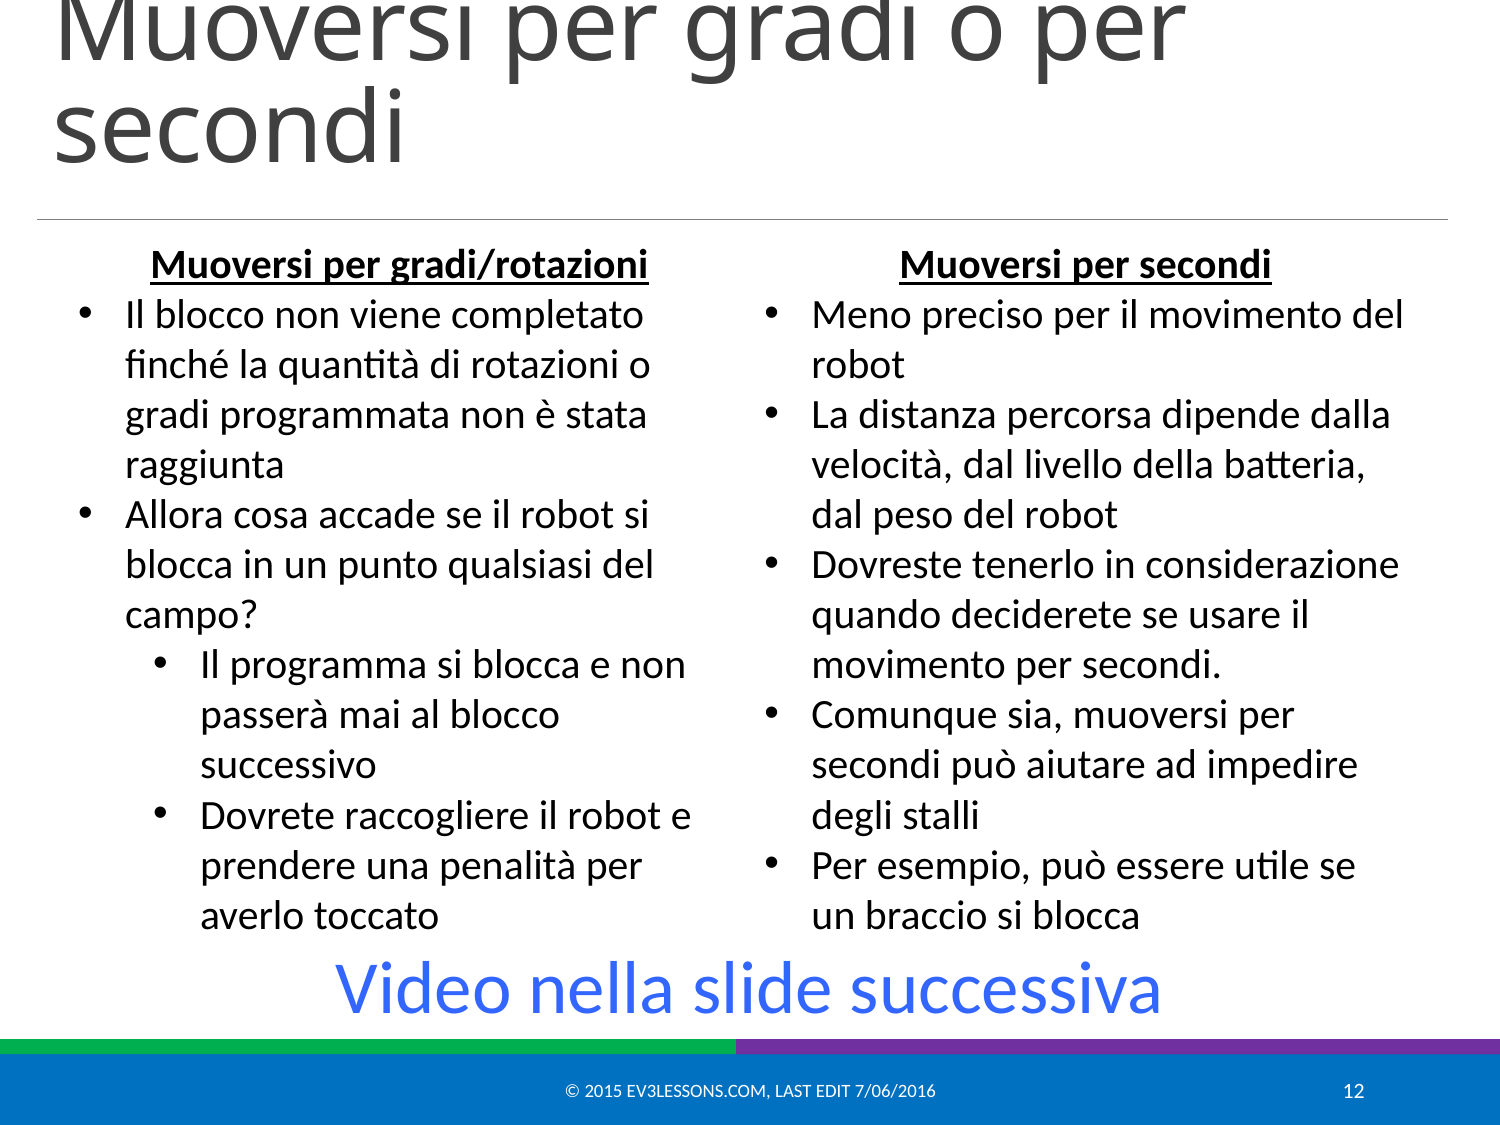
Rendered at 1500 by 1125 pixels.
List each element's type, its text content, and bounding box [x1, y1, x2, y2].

title Muoversi per gradi o per secondi [37, 47, 1448, 191]
footer © 2015 EV3Lessons.com, Last edit 7/06/2016 [453, 1059, 1047, 1120]
text_box Muoversi per gradi/rotazioni Il blocco non viene completato finché la quantità di rotazioni o gradi programmata non è stata raggiunta Allora cosa accade se il robot si blocca in un punto qualsiasi del campo? Il programma si blocca e non passerà mai al blocco successivo Dovrete raccogliere il robot e prendere una penalità per averlo toccato [63, 229, 736, 945]
slide_number 12 [1218, 1059, 1380, 1120]
text_box Muoversi per secondi Meno preciso per il movimento del robot La distanza percorsa dipende dalla velocità, dal livello della batteria, dal peso del robot Dovreste tenerlo in considerazione quando deciderete se usare il movimento per secondi. Comunque sia, muoversi per secondi può aiutare ad impedire degli stalli Per esempio, può essere utile se un braccio si blocca [749, 229, 1422, 945]
text_box Video nella slide successiva [305, 930, 1195, 1036]
